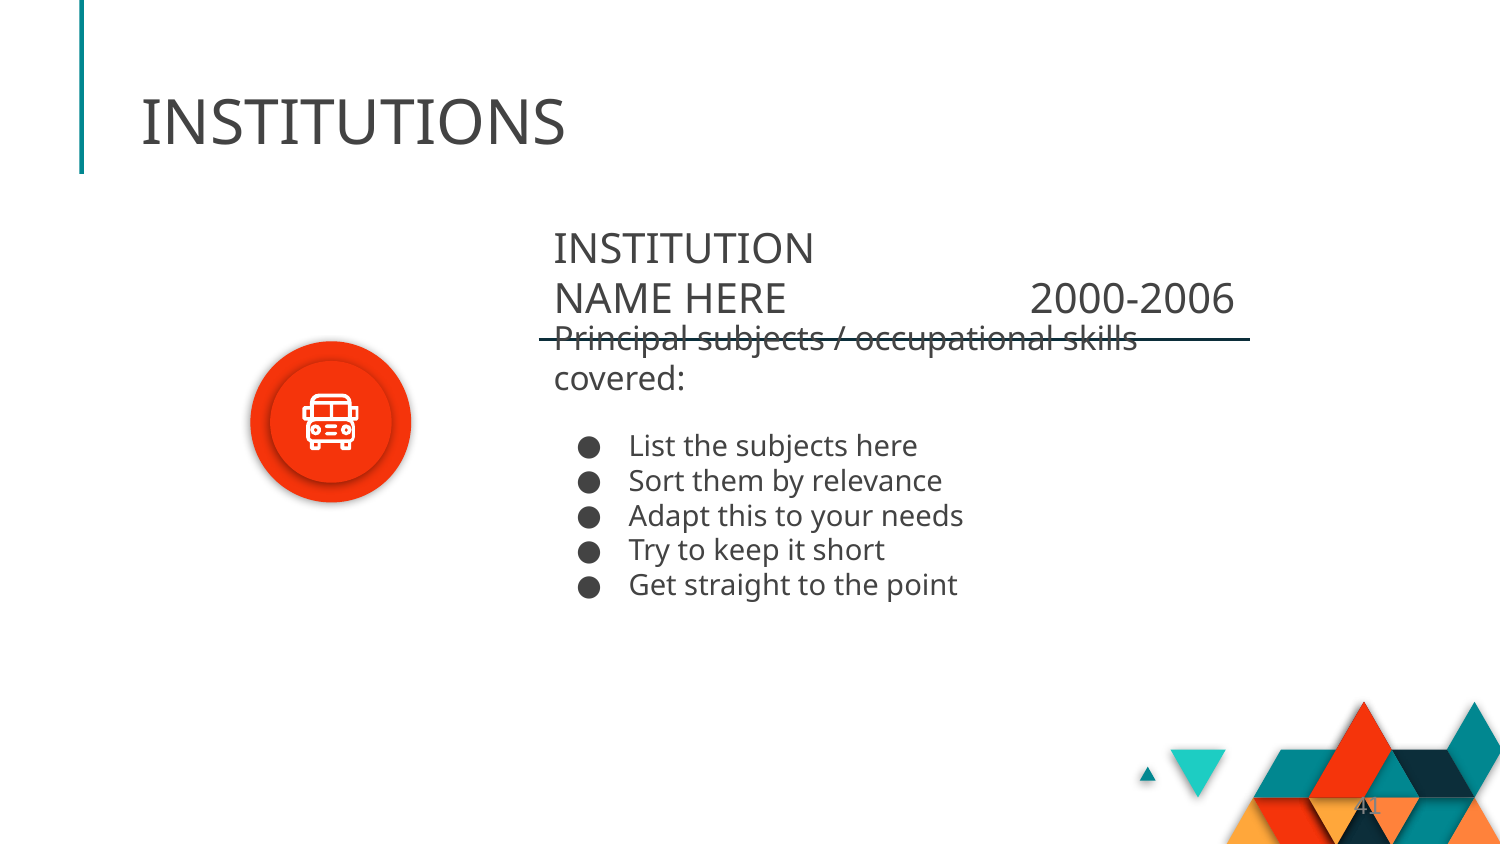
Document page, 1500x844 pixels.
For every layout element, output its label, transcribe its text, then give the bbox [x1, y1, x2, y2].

text_box INSTITUTION NAME HERE [538, 241, 928, 337]
title INSTITUTIONS [126, 76, 751, 172]
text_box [250, 341, 412, 503]
text_box Principal subjects / occupational skills covered: [538, 351, 1251, 411]
text_box List the subjects here Sort them by relevance Adapt this to your needs Try to keep it short Get straight to the point [538, 411, 1251, 623]
slide_number 41 [1059, 782, 1397, 828]
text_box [302, 393, 360, 451]
text_box 2000-2006 [928, 241, 1251, 337]
